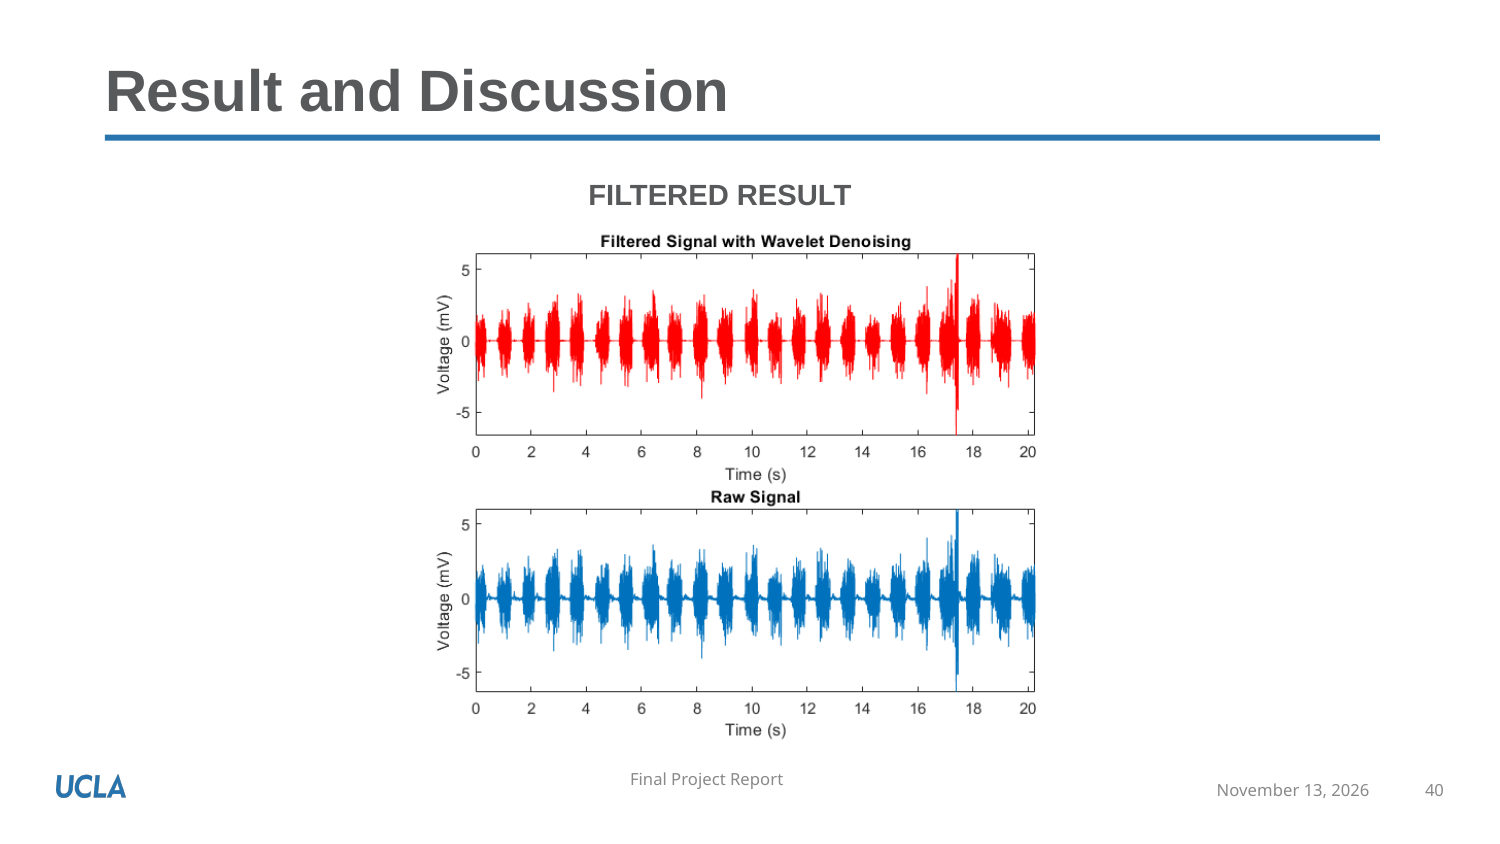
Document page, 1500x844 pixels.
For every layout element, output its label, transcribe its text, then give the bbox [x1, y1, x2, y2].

picture [419, 212, 1065, 753]
list Filtered Result [435, 176, 1065, 212]
picture [56, 774, 126, 798]
title Result and Discussion [105, 60, 1380, 125]
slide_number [1215, 780, 1370, 840]
slide_number 40 [1425, 780, 1500, 840]
